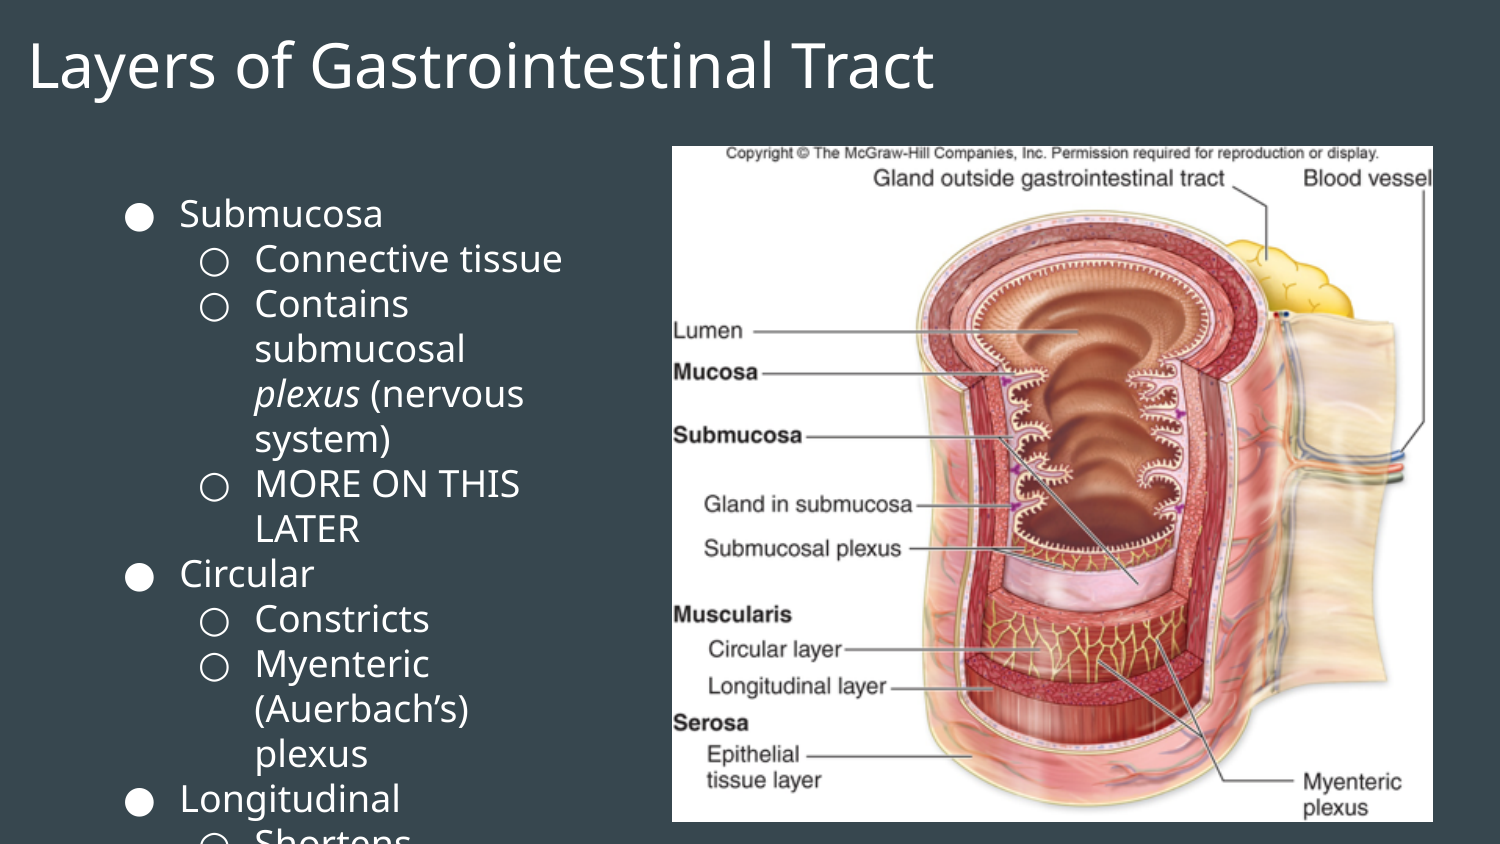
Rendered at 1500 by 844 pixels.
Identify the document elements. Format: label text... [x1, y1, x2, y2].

text_box Submucosa Connective tissue Contains submucosal plexus (nervous system) MORE ON THIS LATER Circular Constricts Myenteric (Auerbach’s) plexus Longitudinal Shortens [89, 175, 586, 692]
picture [672, 146, 1433, 822]
title Layers of Gastrointestinal Tract [12, 10, 1411, 105]
